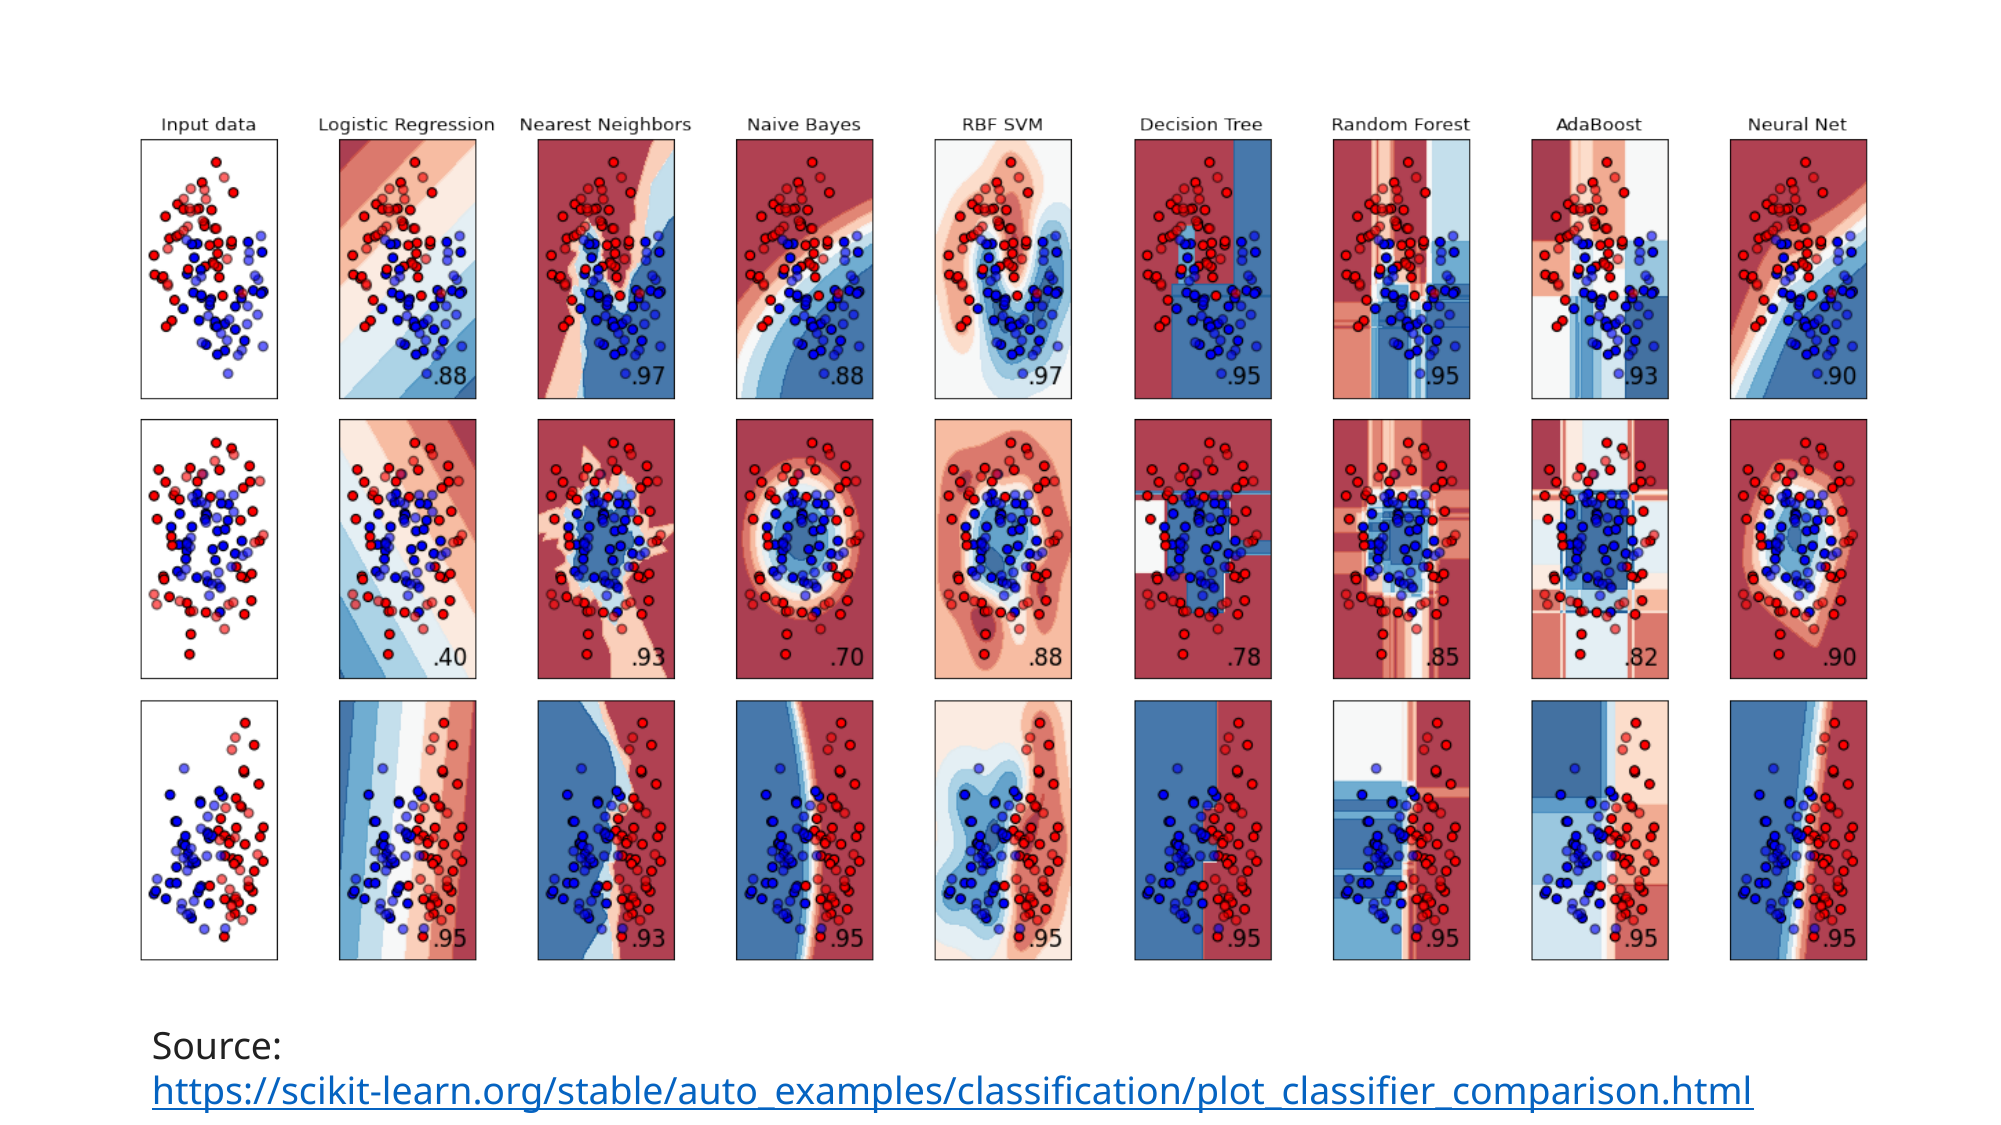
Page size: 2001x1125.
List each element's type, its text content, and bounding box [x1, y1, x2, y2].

picture [124, 106, 1876, 976]
text_box Source: https://scikit-learn.org/stable/auto_examples/classification/plot_classifier_comparison.html [137, 1014, 1863, 1125]
